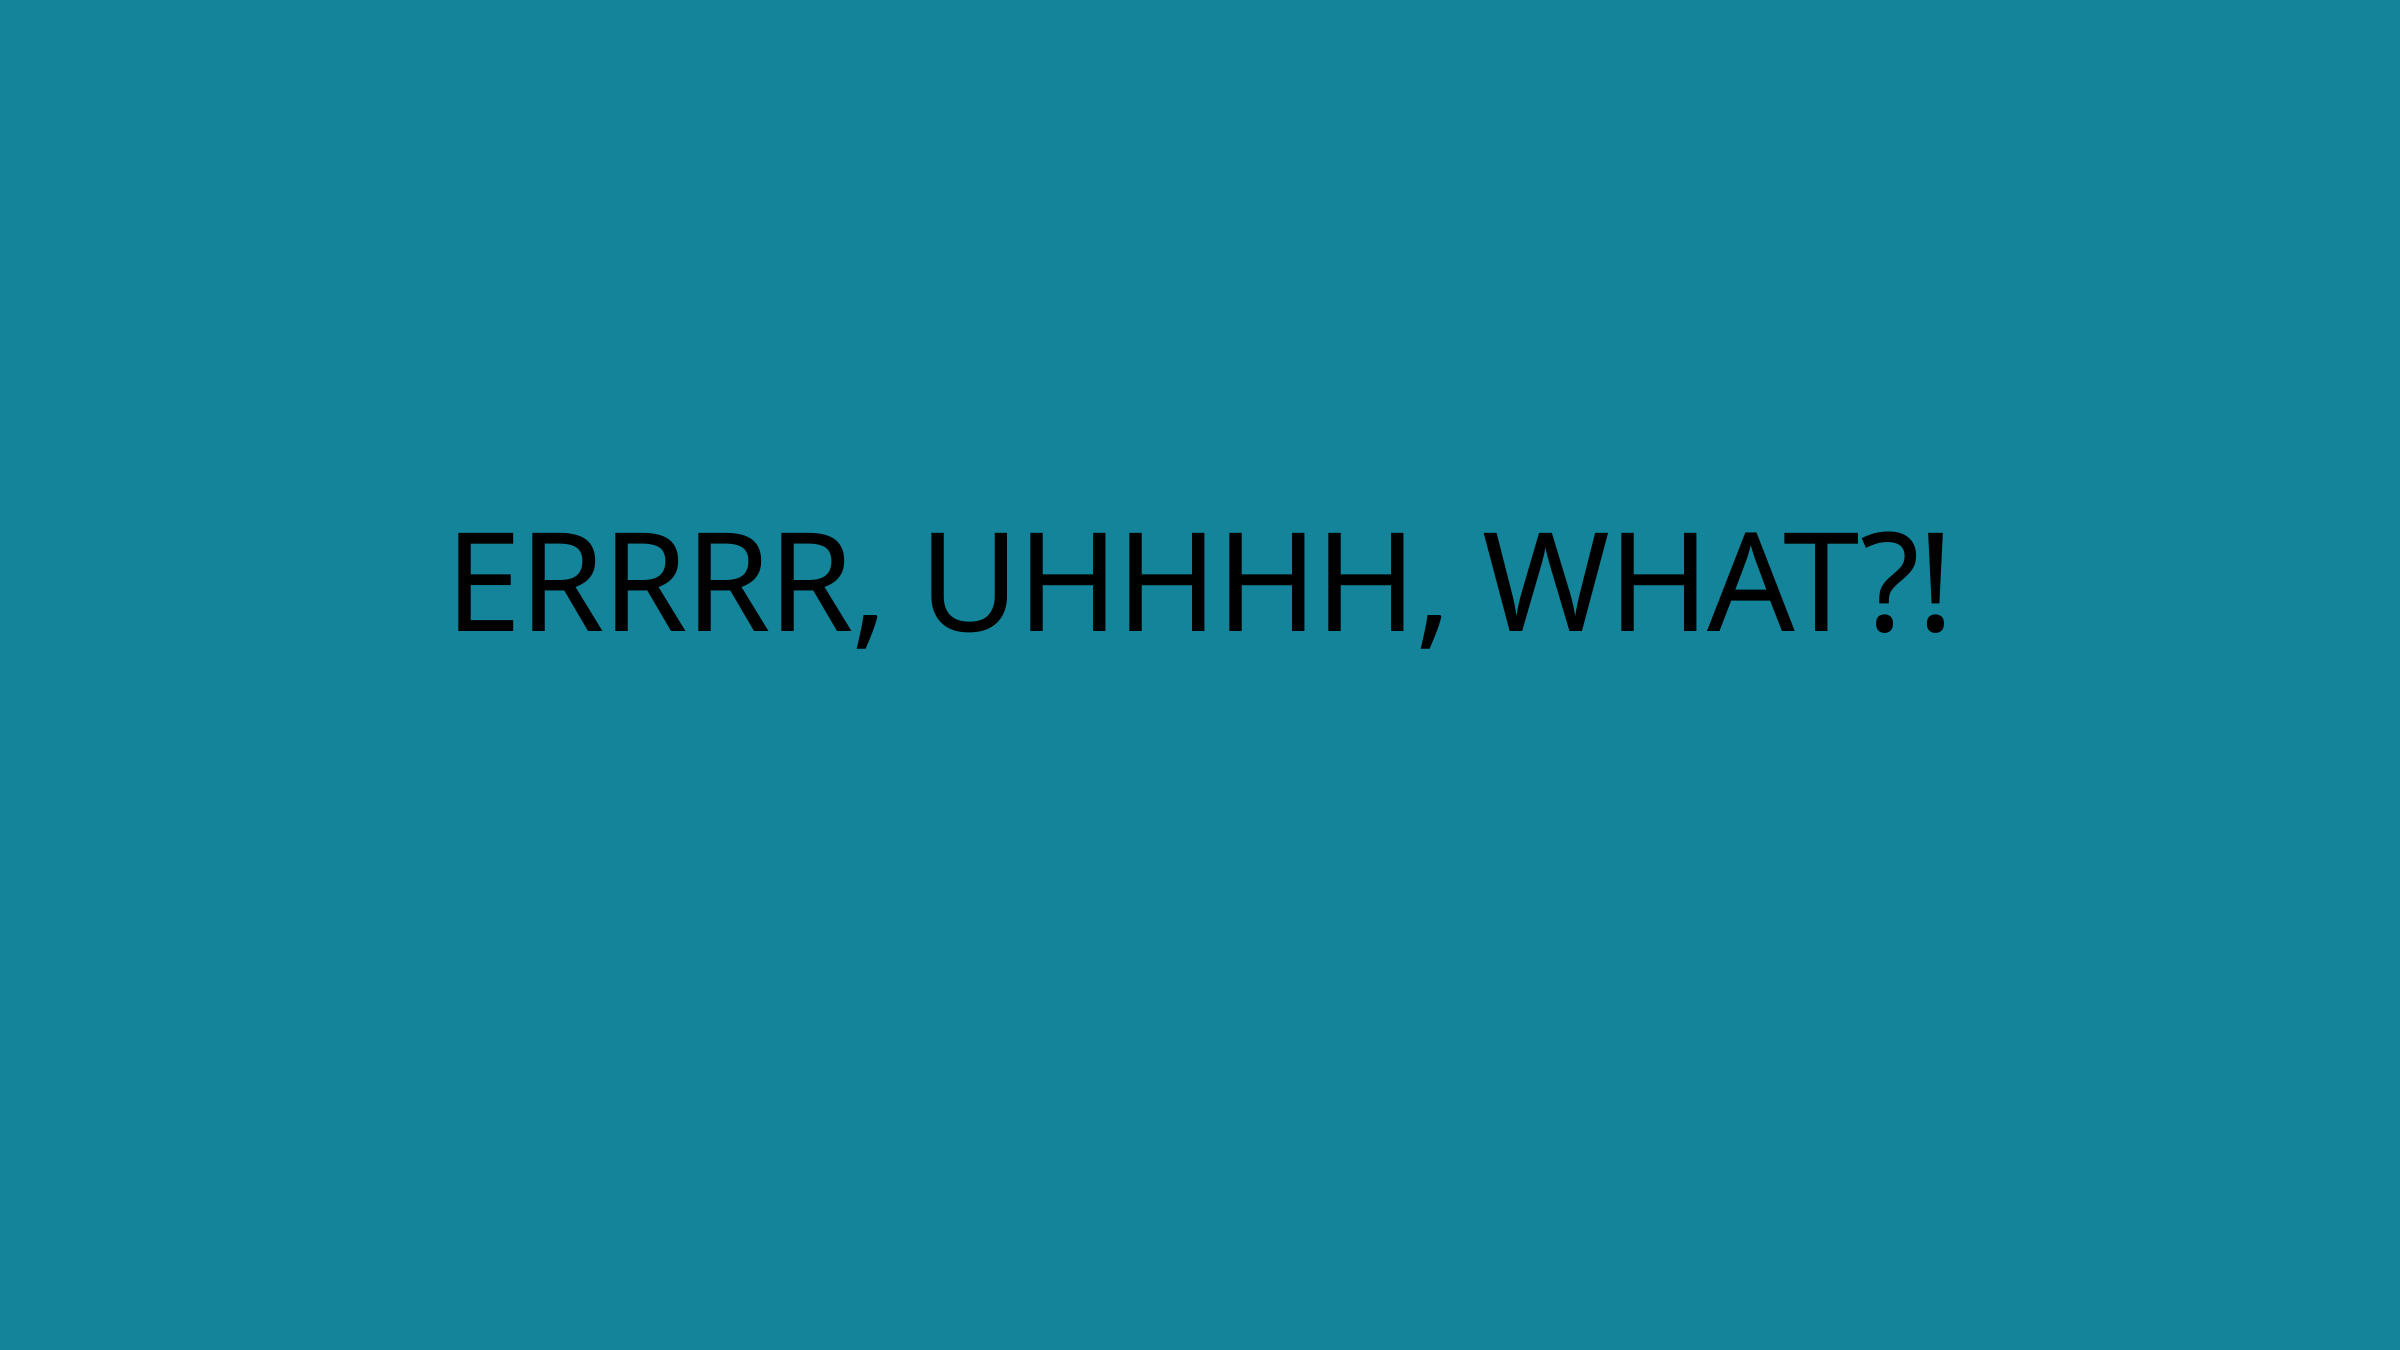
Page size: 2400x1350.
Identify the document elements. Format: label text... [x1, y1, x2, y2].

title ERRRR, UHHHH, WHAT?! [229, 498, 2171, 676]
